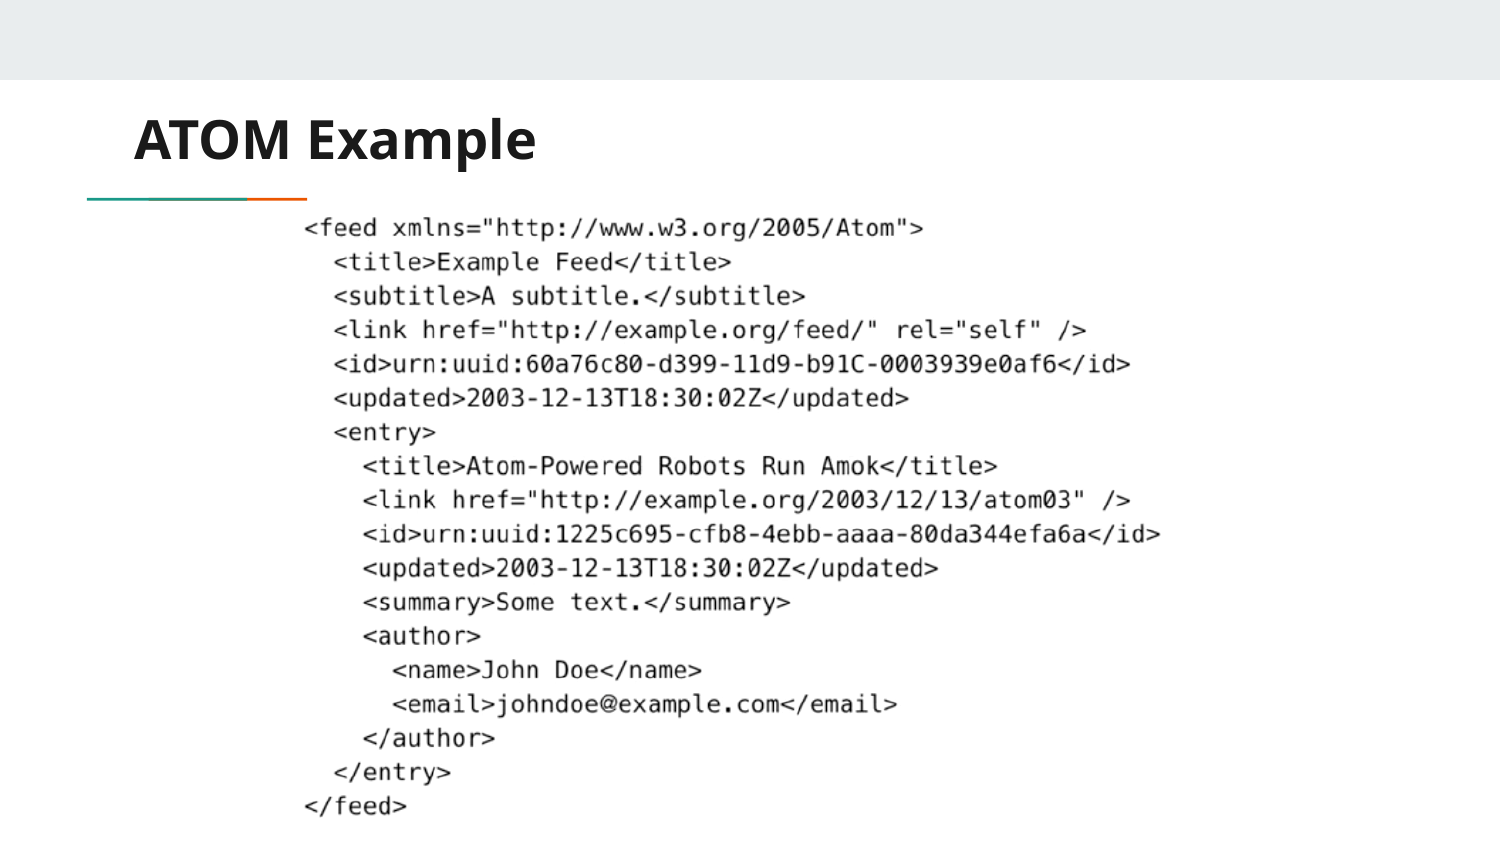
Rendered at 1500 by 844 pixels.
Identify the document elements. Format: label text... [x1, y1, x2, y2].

title ATOM Example [119, 89, 1381, 178]
picture [288, 208, 1212, 826]
